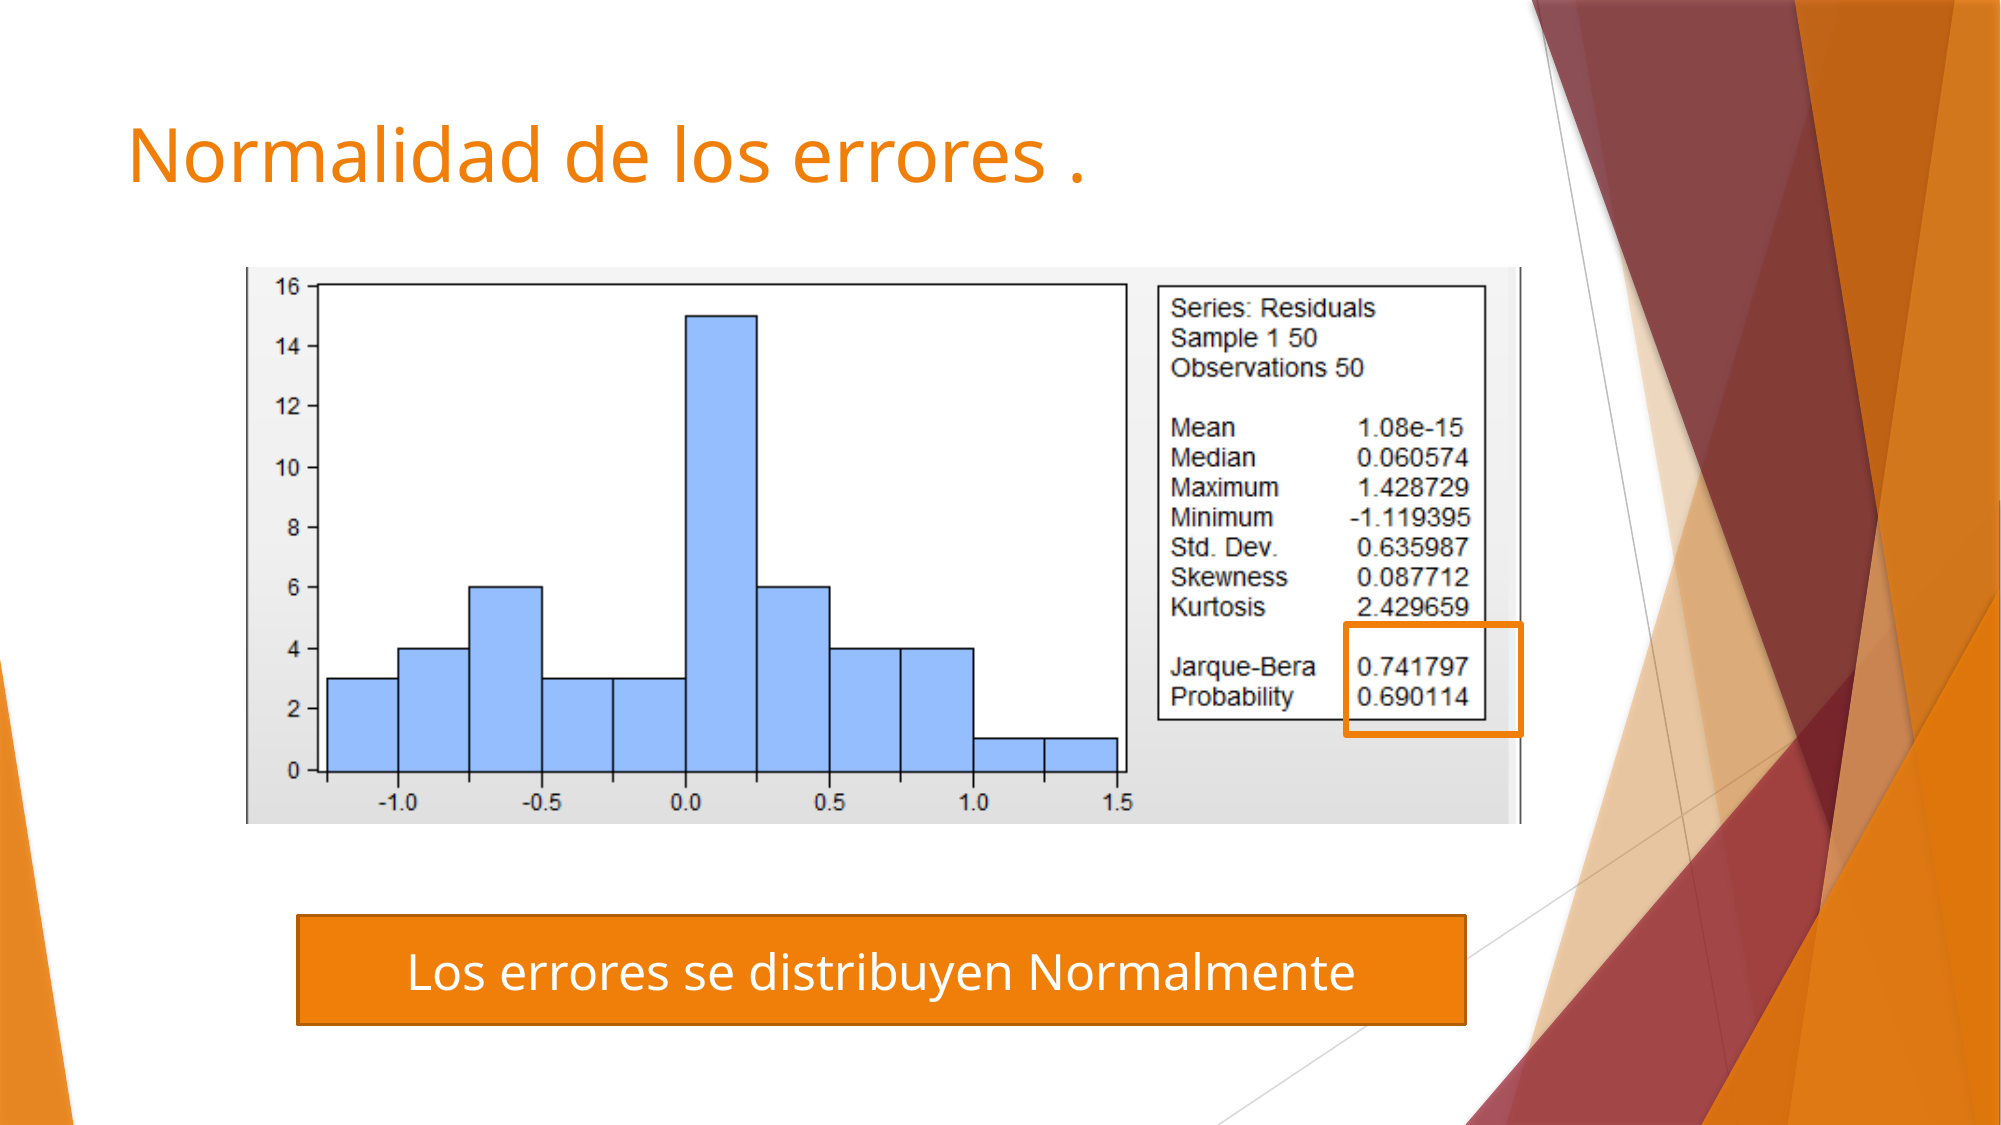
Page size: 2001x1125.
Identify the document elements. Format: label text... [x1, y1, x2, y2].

picture [245, 267, 1522, 824]
text_box Los errores se distribuyen Normalmente [296, 914, 1467, 1026]
